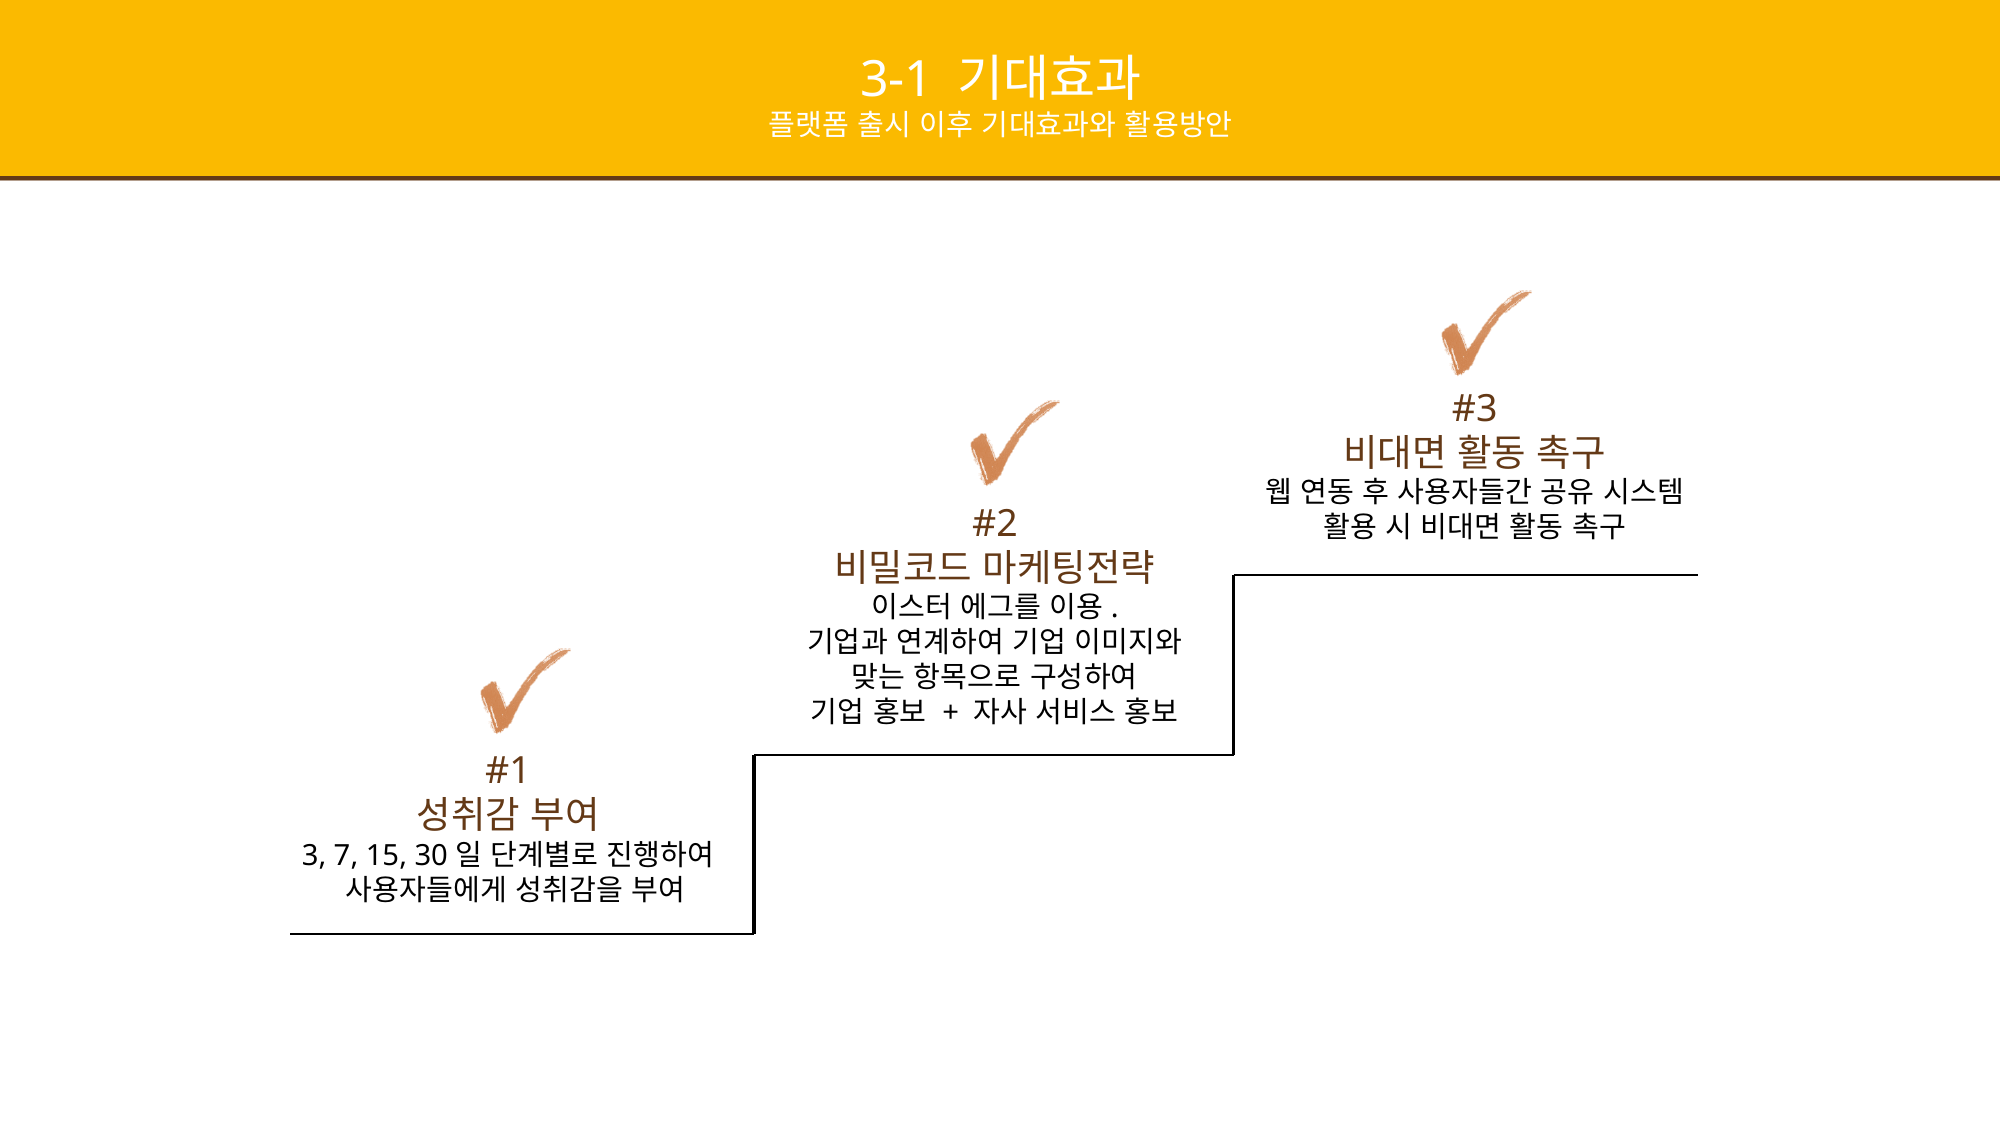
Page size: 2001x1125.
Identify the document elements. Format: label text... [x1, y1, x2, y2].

text_box #3 비대면 활동 촉구 웹 연동 후 사용자들간 공유 시스템 활용 시 비대면 활동 촉구 [1233, 376, 1716, 552]
text_box [0, 0, 2000, 177]
picture [1440, 290, 1532, 377]
picture [479, 648, 571, 735]
picture [969, 400, 1060, 487]
text_box #1 성취감 부여 3, 7, 15, 30일 단계별로 진행하여 사용자들에게 성취감을 부여 [276, 738, 741, 914]
text_box 3-1 기대효과 플랫폼 출시 이후 기대효과와 활용방안 [669, 38, 1333, 149]
text_box #2 비밀코드 마케팅전략 이스터 에그를 이용. 기업과 연계하여 기업 이미지와 맞는 항목으로 구성하여 기업 홍보 + 자사 서비스 홍보 [783, 491, 1207, 736]
